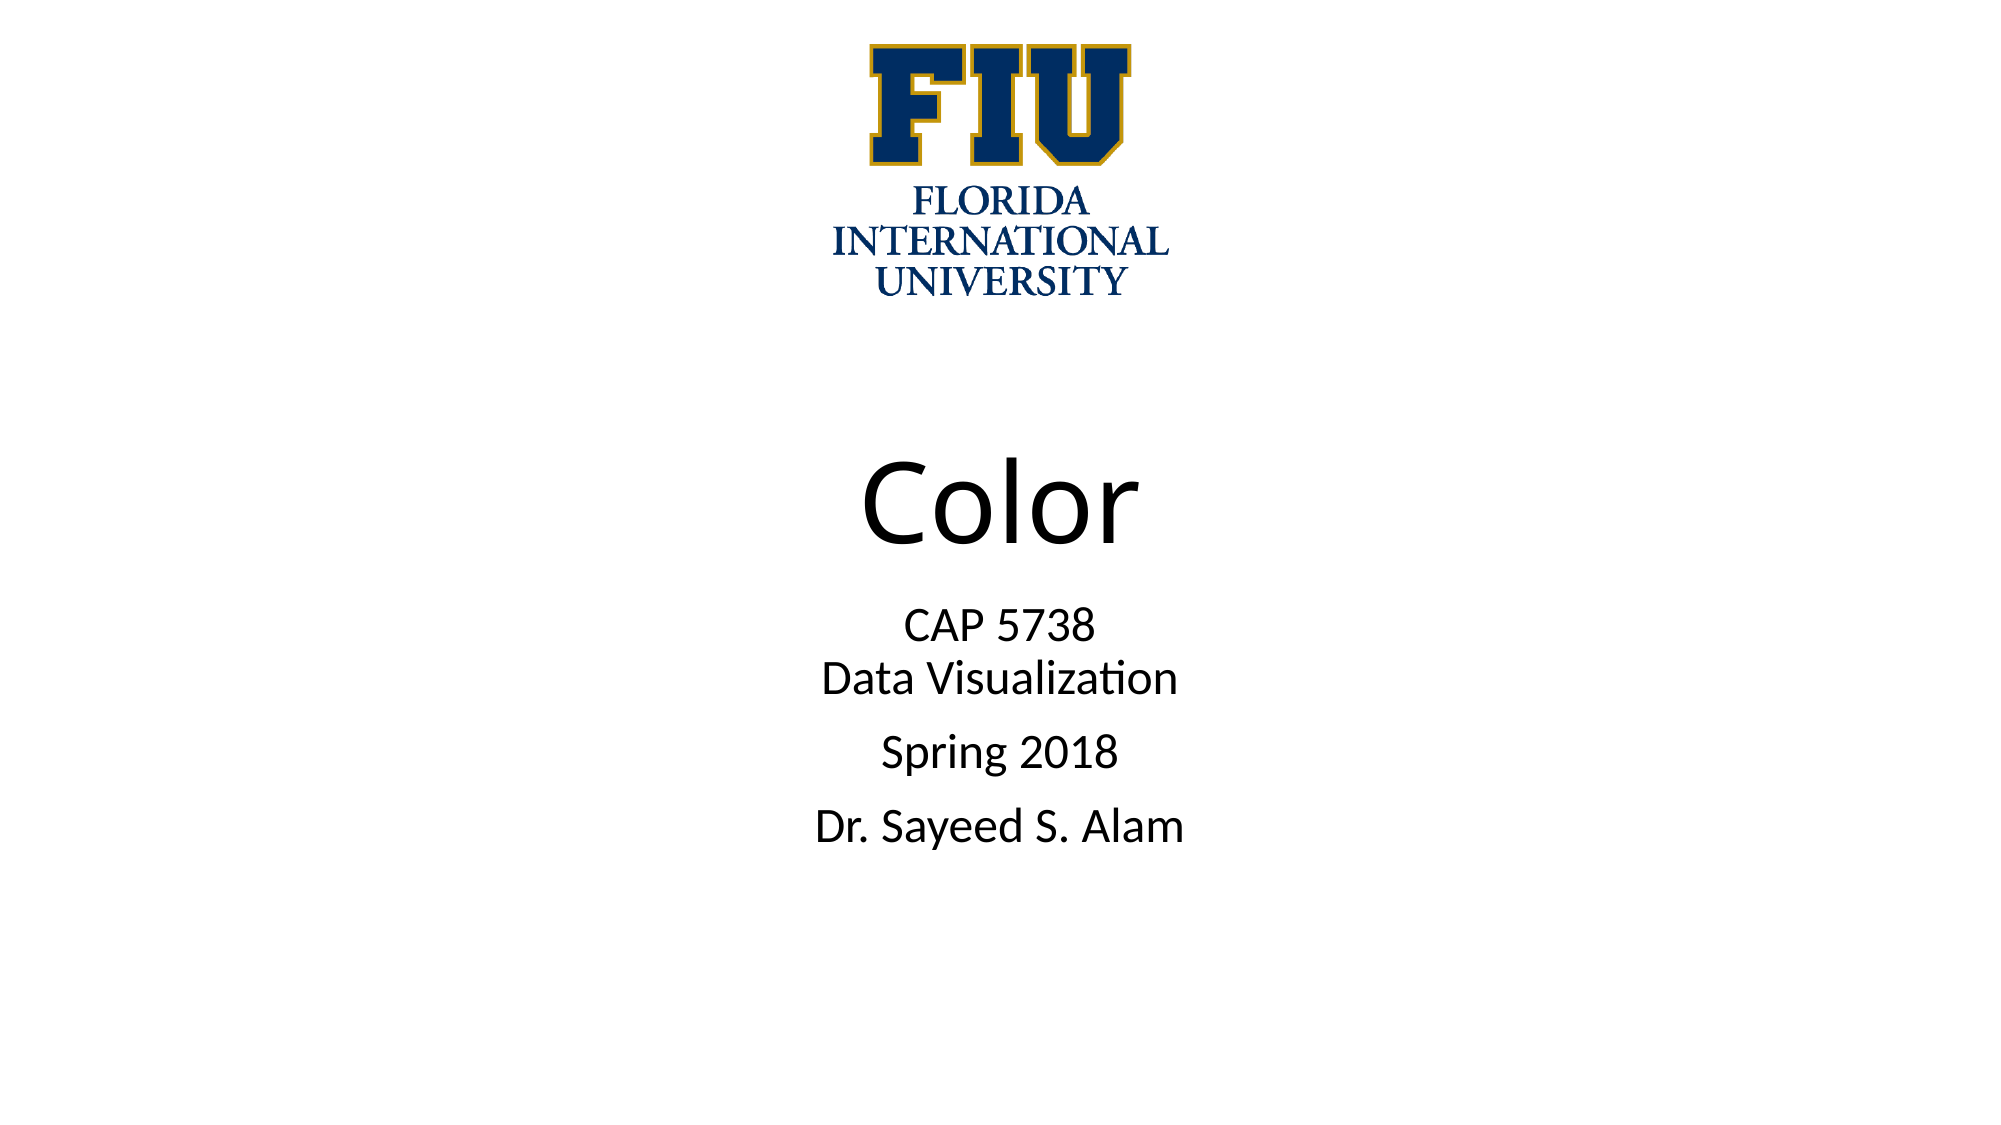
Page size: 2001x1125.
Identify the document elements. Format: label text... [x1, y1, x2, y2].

title Color [249, 184, 1750, 576]
subtitle CAP 5738 Data Visualization Spring 2018 Dr. Sayeed S. Alam [249, 590, 1750, 863]
picture [823, 44, 1177, 309]
